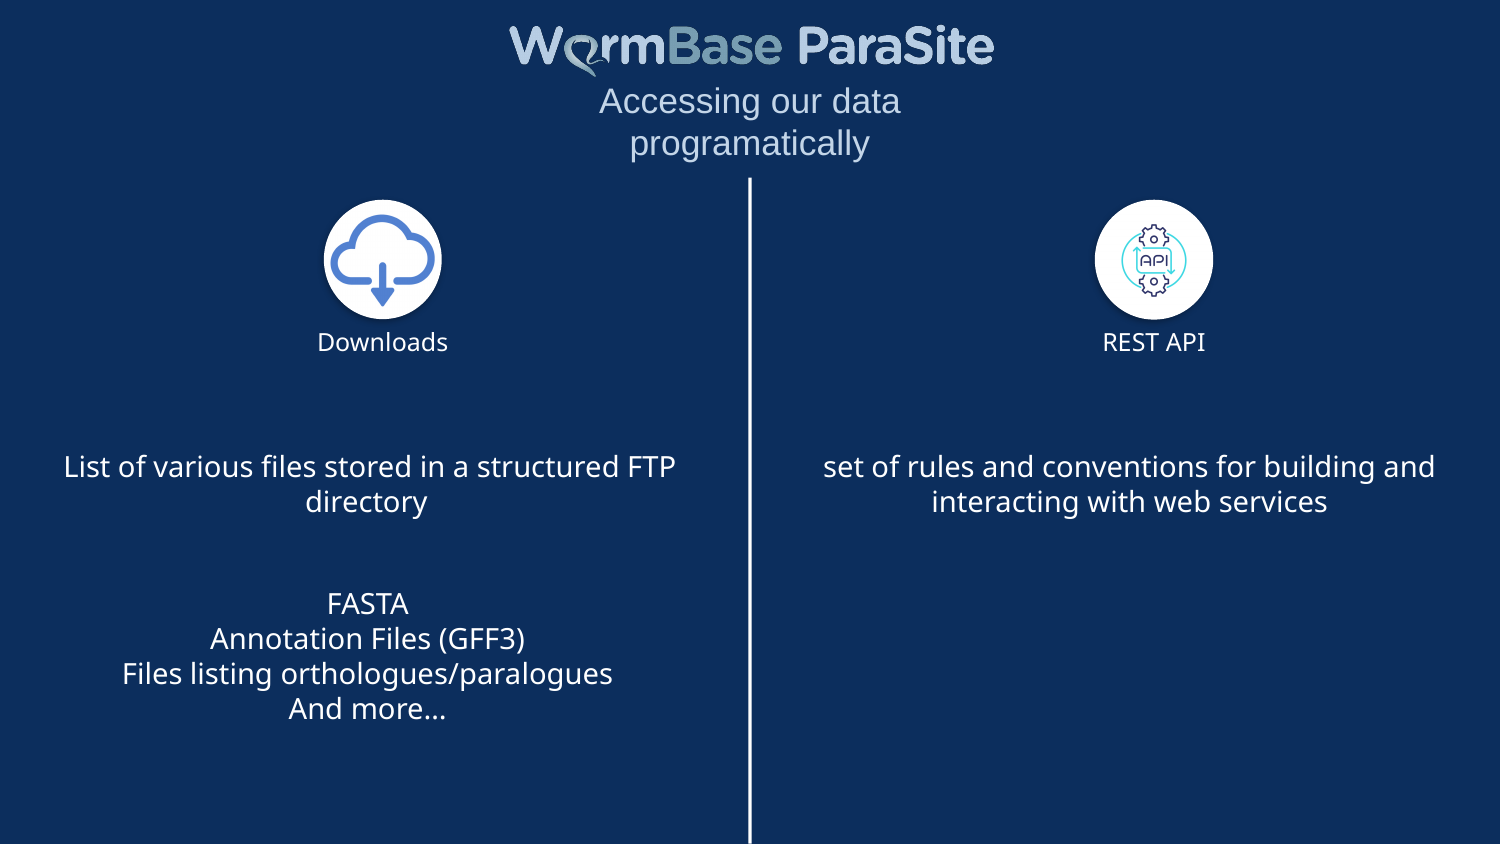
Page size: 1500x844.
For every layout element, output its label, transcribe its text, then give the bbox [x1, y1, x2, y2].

text_box [323, 198, 443, 320]
text_box [1094, 198, 1214, 319]
text_box Downloads [286, 319, 479, 364]
text_box FASTA Annotation Files (GFF3) Files listing orthologues/paralogues And more… [0, 578, 745, 733]
text_box Accessing our data programatically [503, 105, 996, 178]
text_box REST API [1057, 319, 1250, 364]
text_box set of rules and conventions for building and interacting with web services [754, 441, 1500, 526]
picture [490, 0, 1010, 96]
text_box List of various files stored in a structured FTP directory [0, 441, 745, 526]
